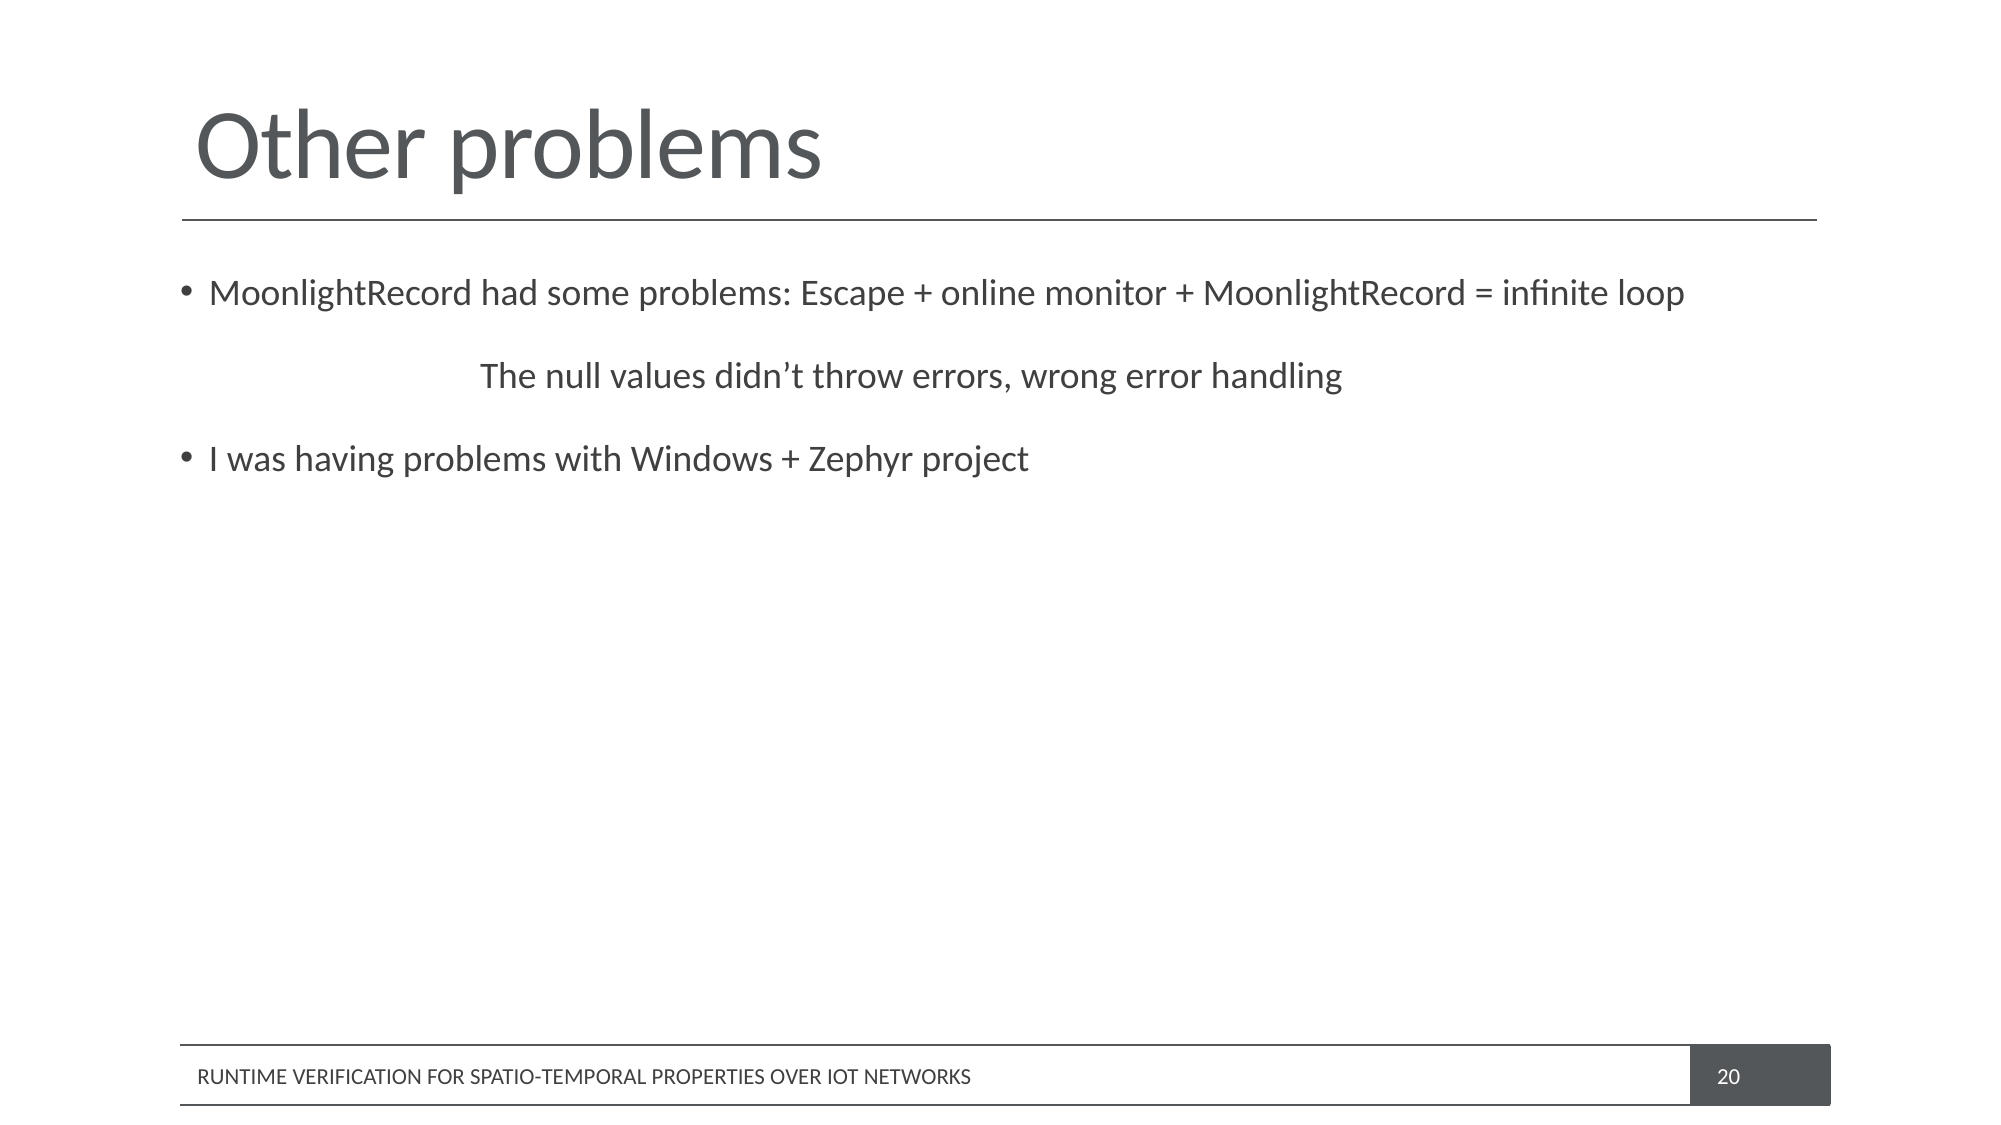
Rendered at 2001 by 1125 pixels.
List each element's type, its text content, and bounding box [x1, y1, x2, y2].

slide_number 20 [1702, 1044, 1830, 1105]
title Other problems [180, 47, 1830, 208]
footer RUNTIME VERIFICATION FOR SPATIO-TEMPORAL PROPERTIES OVER IOT NETWORKS [182, 1044, 1301, 1105]
list MoonlightRecord had some problems: Escape + online monitor + MoonlightRecord = infinite loop The null values didn’t throw errors, wrong error handling I was having problems with Windows + Zephyr project [180, 251, 1830, 963]
